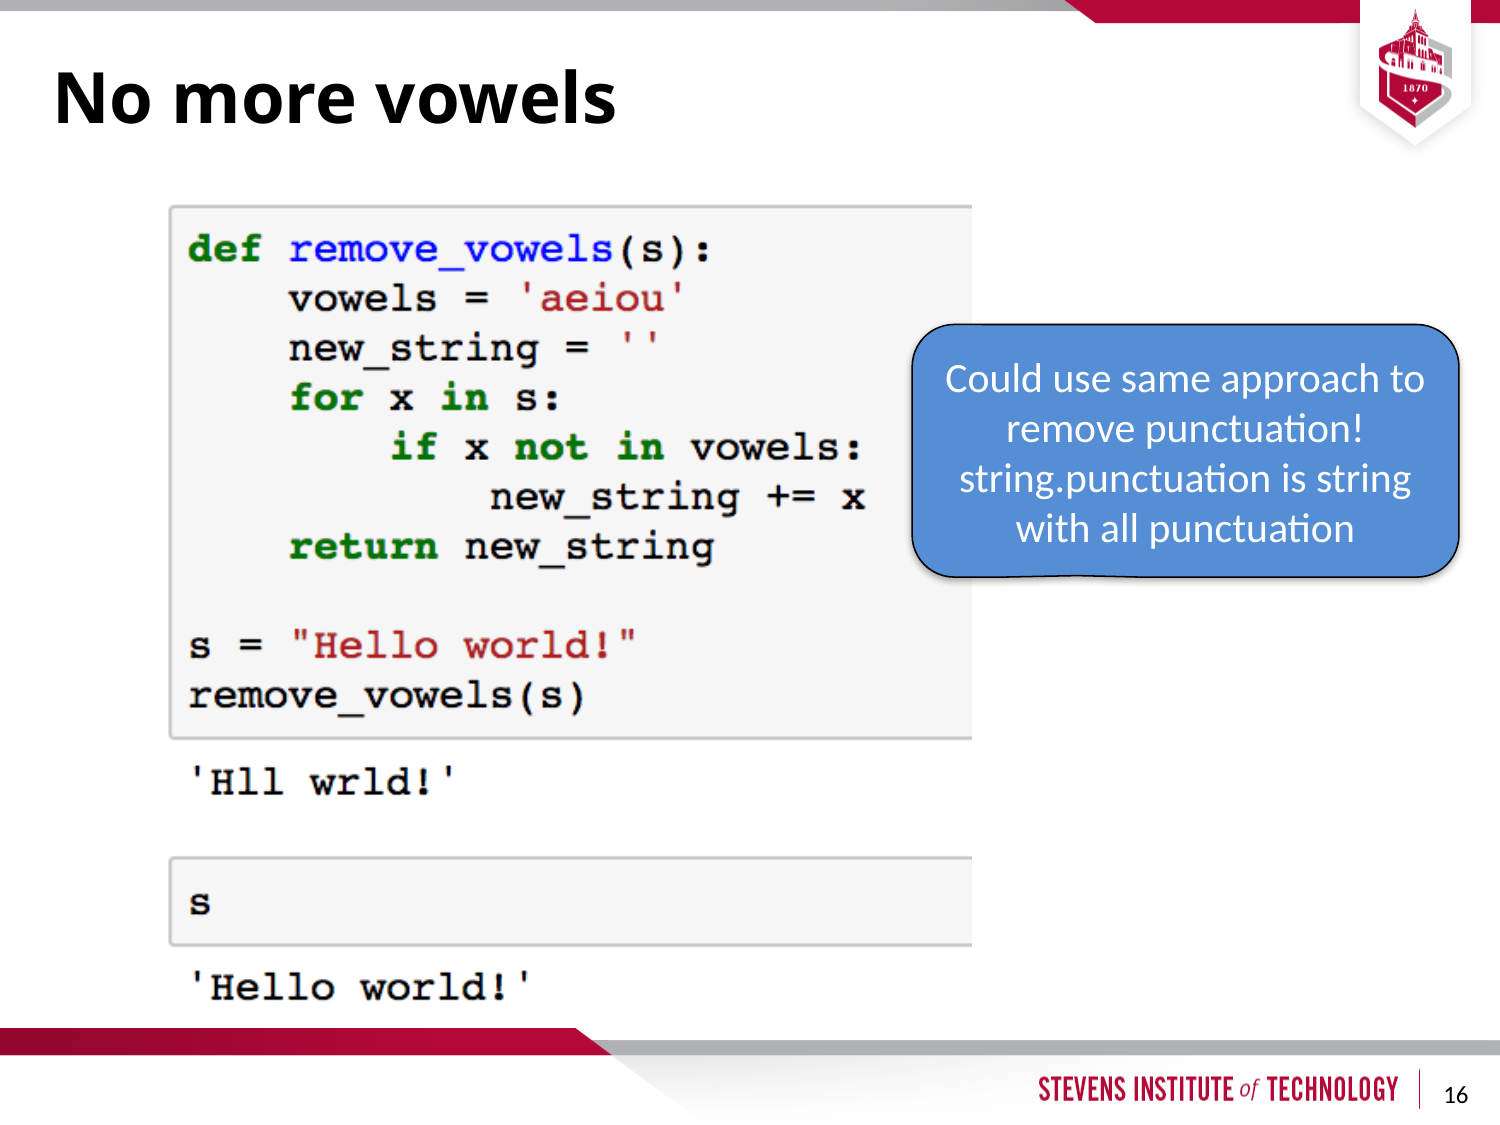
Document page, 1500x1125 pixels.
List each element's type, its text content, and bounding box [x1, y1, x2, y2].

text_box Could use same approach to remove punctuation! string.punctuation is string with all punctuation [976, 323, 1460, 578]
picture [0, 1028, 1500, 1125]
slide_number 16 [1428, 1071, 1490, 1108]
picture [0, 0, 1500, 160]
picture [162, 195, 972, 1019]
title No more vowels [37, 45, 1338, 150]
